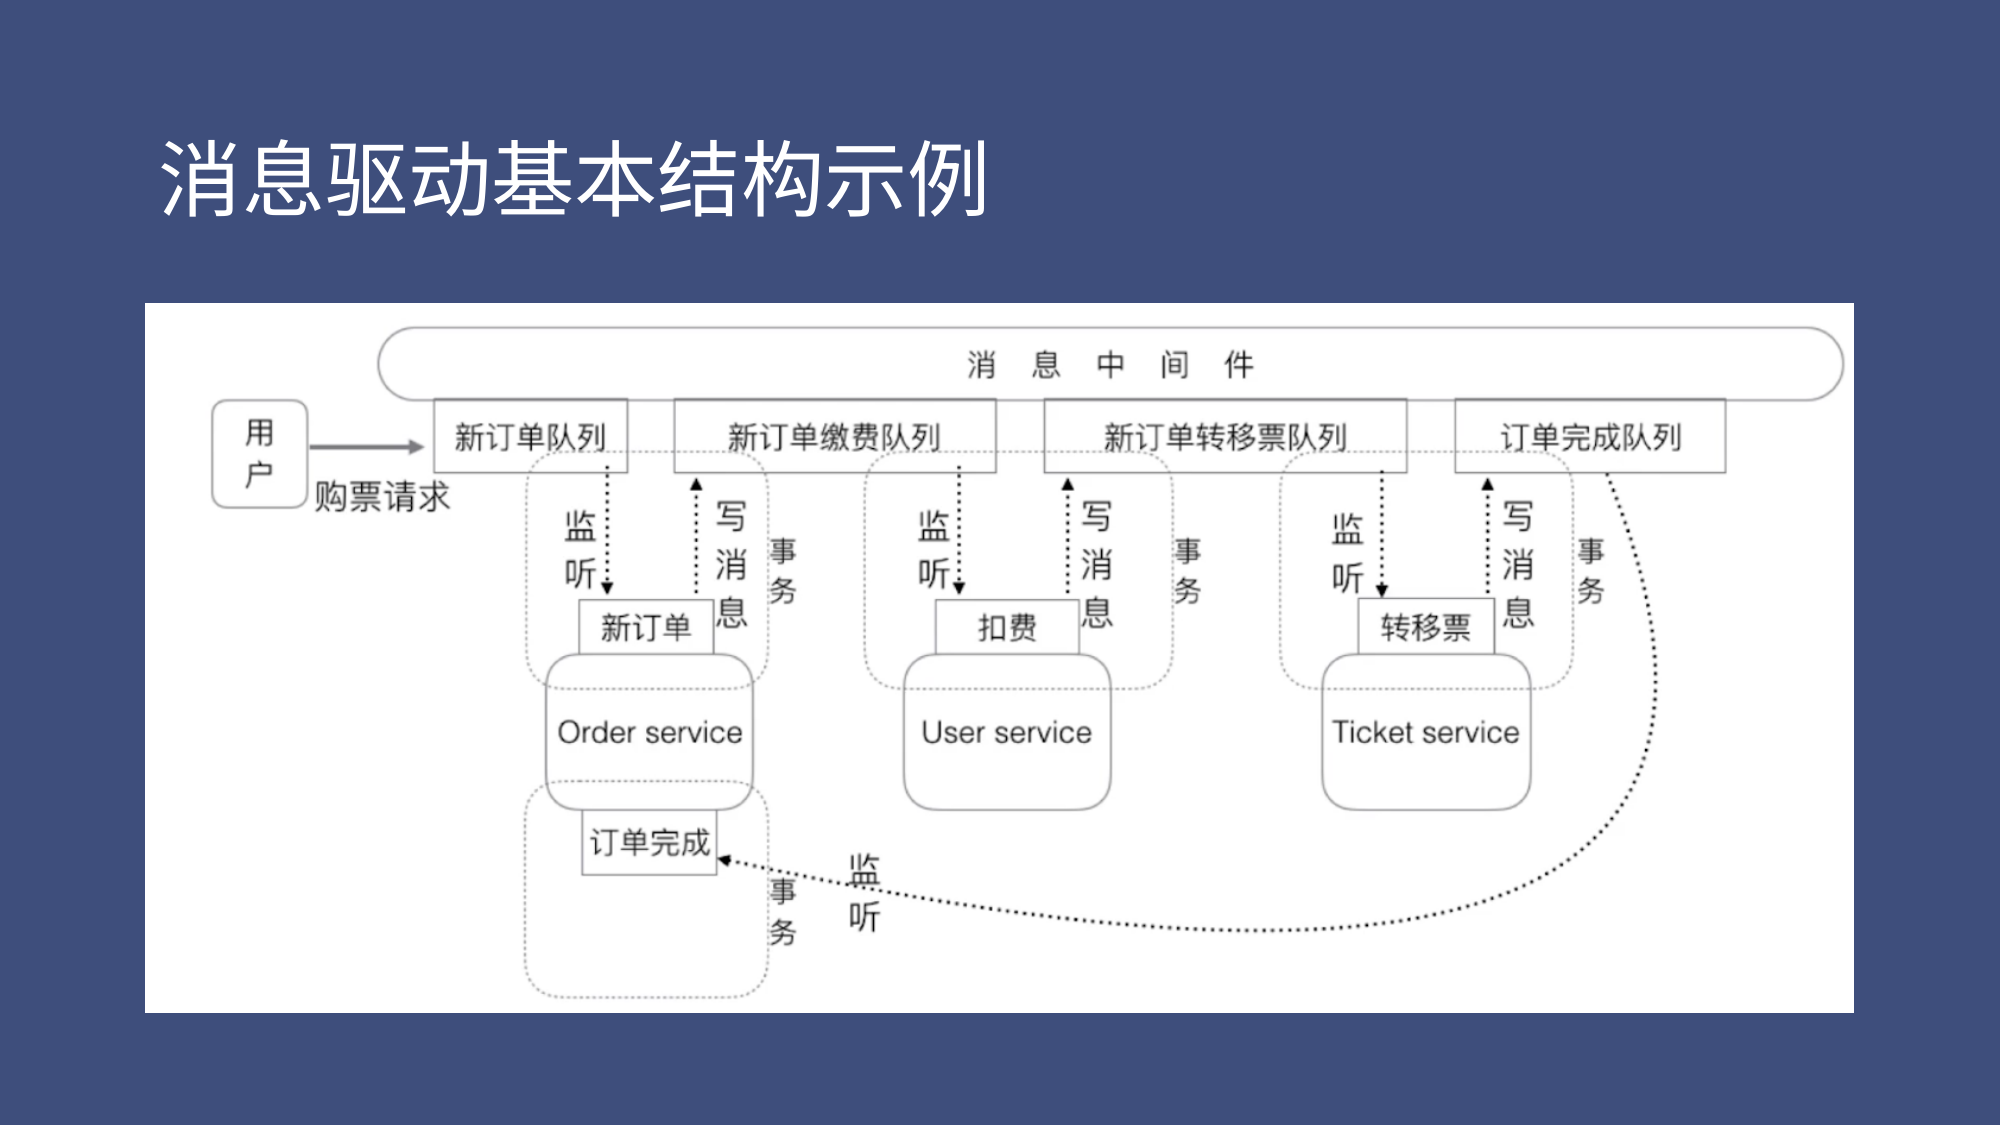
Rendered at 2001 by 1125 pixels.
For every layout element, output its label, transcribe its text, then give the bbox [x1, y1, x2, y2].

title 消息驱动基本结构示例 [143, 54, 1857, 280]
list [145, 303, 1854, 1013]
